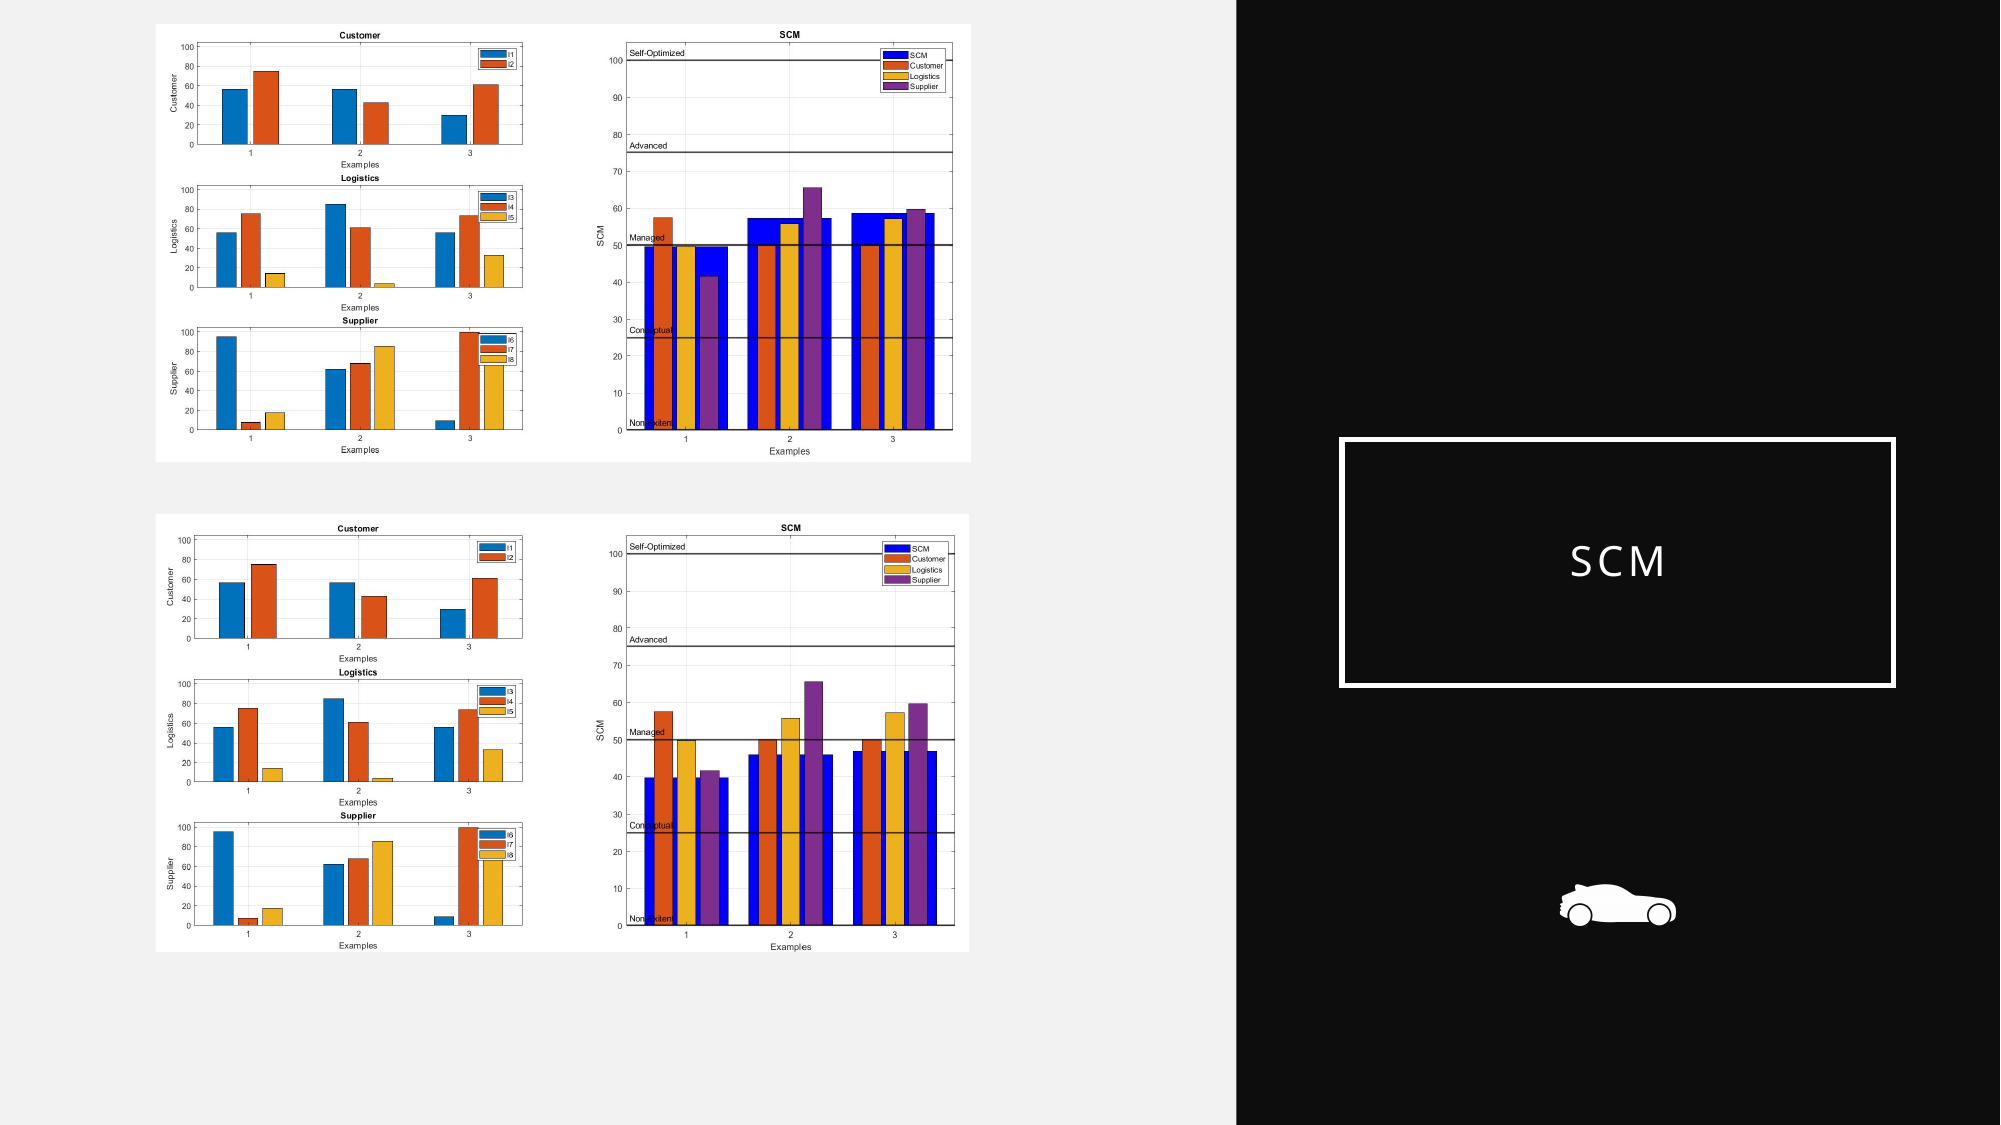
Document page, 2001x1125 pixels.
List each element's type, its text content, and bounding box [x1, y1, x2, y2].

text_box [1559, 848, 1676, 962]
picture [155, 24, 971, 462]
picture [155, 514, 970, 952]
title SCM [1339, 437, 1896, 688]
text_box [1235, 0, 2000, 1125]
text_box [0, 0, 1235, 1125]
